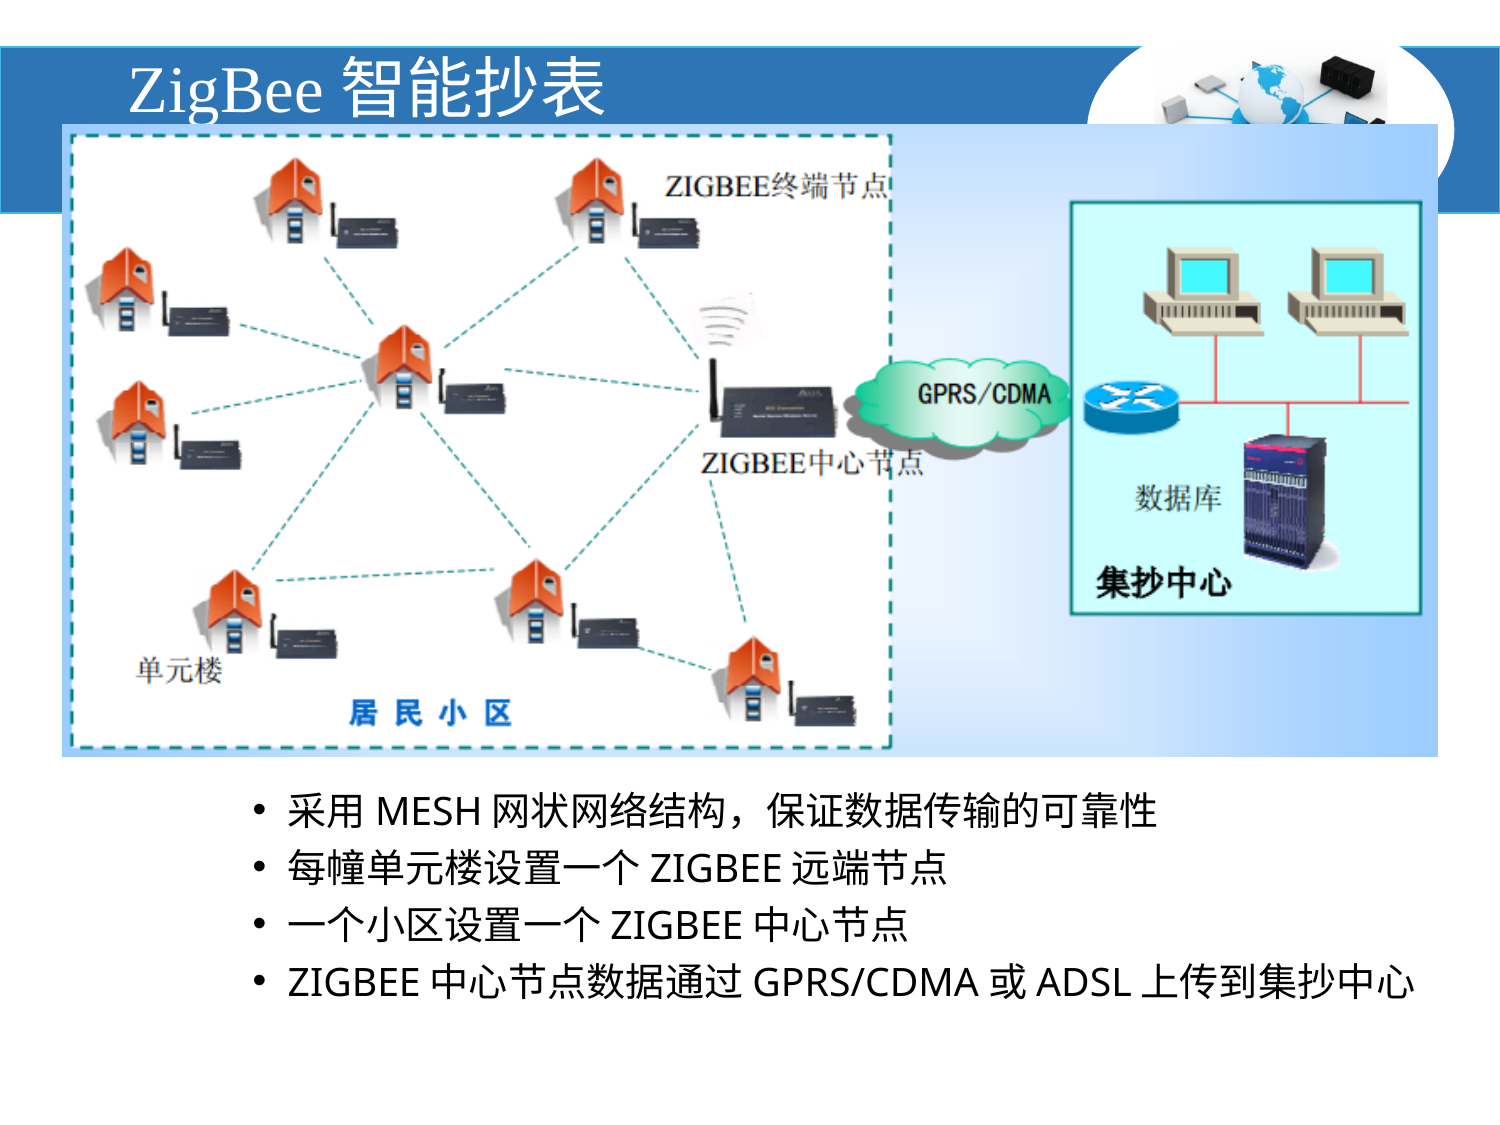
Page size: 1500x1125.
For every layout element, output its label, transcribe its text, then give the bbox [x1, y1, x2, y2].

picture [62, 46, 1438, 757]
title ZigBee智能抄表 [112, 50, 1240, 124]
list 采用MESH网状网络结构，保证数据传输的可靠性 每幢单元楼设置一个ZIGBEE远端节点 一个小区设置一个ZIGBEE中心节点 ZIGBEE中心节点数据通过GPRS/CDMA或ADSL上传到集抄中心 [237, 787, 1438, 1050]
